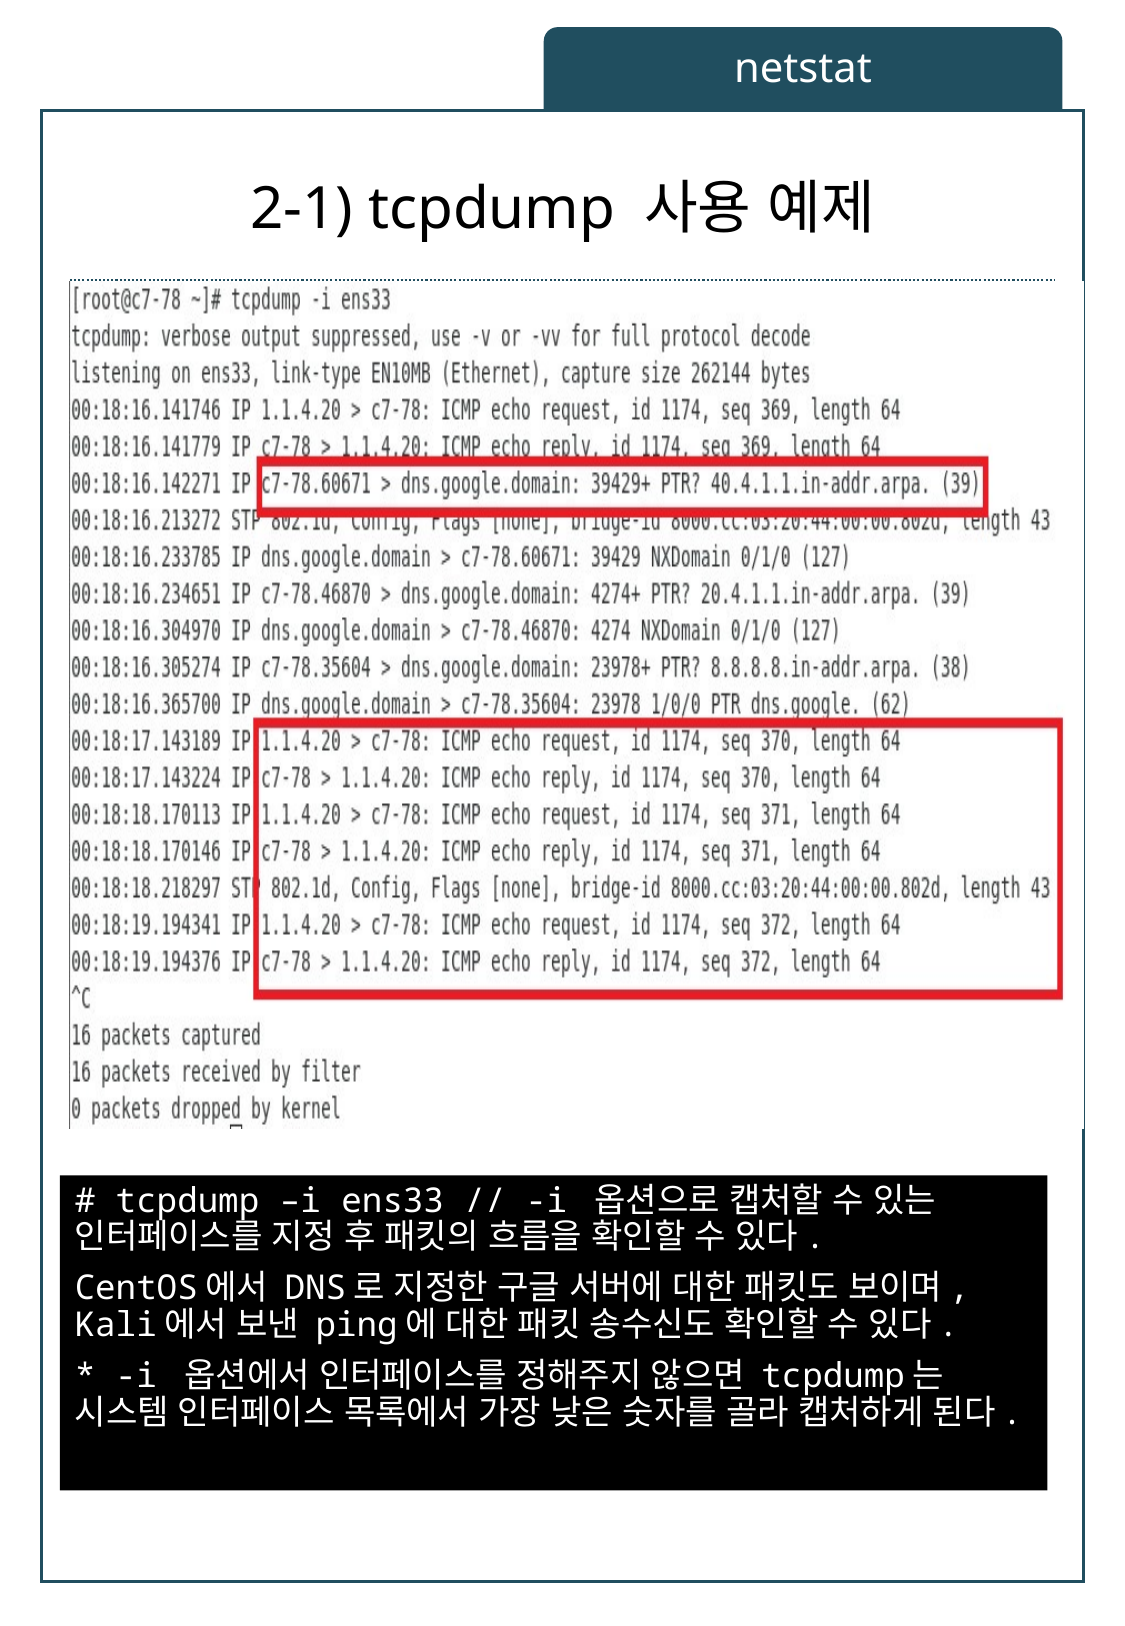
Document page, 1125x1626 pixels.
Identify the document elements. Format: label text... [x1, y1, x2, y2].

text_box [41, 109, 1084, 1582]
text_box netstat [560, 35, 1046, 103]
text_box [542, 26, 1064, 112]
text_box # tcpdump –i ens33 // -i 옵션으로 캡처할 수 있는 인터페이스를 지정 후 패킷의 흐름을 확인할 수 있다. CentOS에서 DNS로 지정한 구글 서버에 대한 패킷도 보이며, Kali에서 보낸 ping에 대한 패킷 송수신도 확인할 수 있다. * -i 옵션에서 인터페이스를 정해주지 않으면 tcpdump는 시스템 인터페이스 목록에서 가장 낮은 숫자를 골라 캡처하게 된다. [59, 1175, 1048, 1491]
picture [69, 281, 1084, 1129]
title 2-1) tcpdump 사용 예제 [77, 152, 1048, 267]
